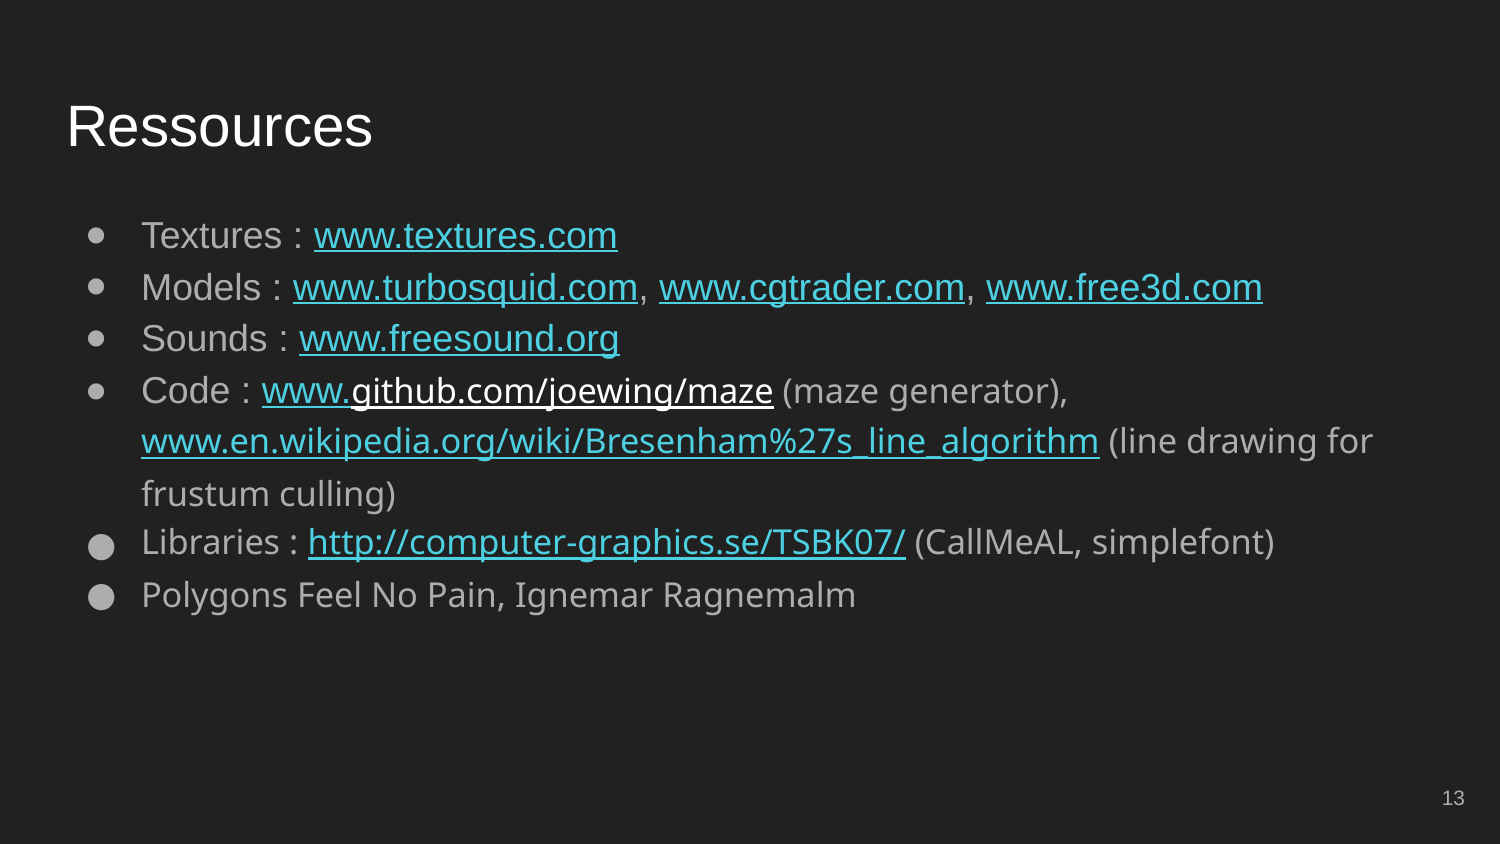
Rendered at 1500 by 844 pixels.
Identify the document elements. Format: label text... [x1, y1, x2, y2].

slide_number ‹#› [1389, 764, 1480, 830]
list Textures : www.textures.com Models : www.turbosquid.com, www.cgtrader.com, www.free3d.com Sounds : www.freesound.org Code : www.github.com/joewing/maze (maze generator), www.en.wikipedia.org/wiki/Bresenham%27s_line_algorithm (line drawing for frustum culling) Libraries : http://computer-graphics.se/TSBK07/ (CallMeAL, simplefont) Polygons Feel No Pain, Ignemar Ragnemalm [51, 189, 1449, 750]
title Ressources [51, 72, 1449, 167]
